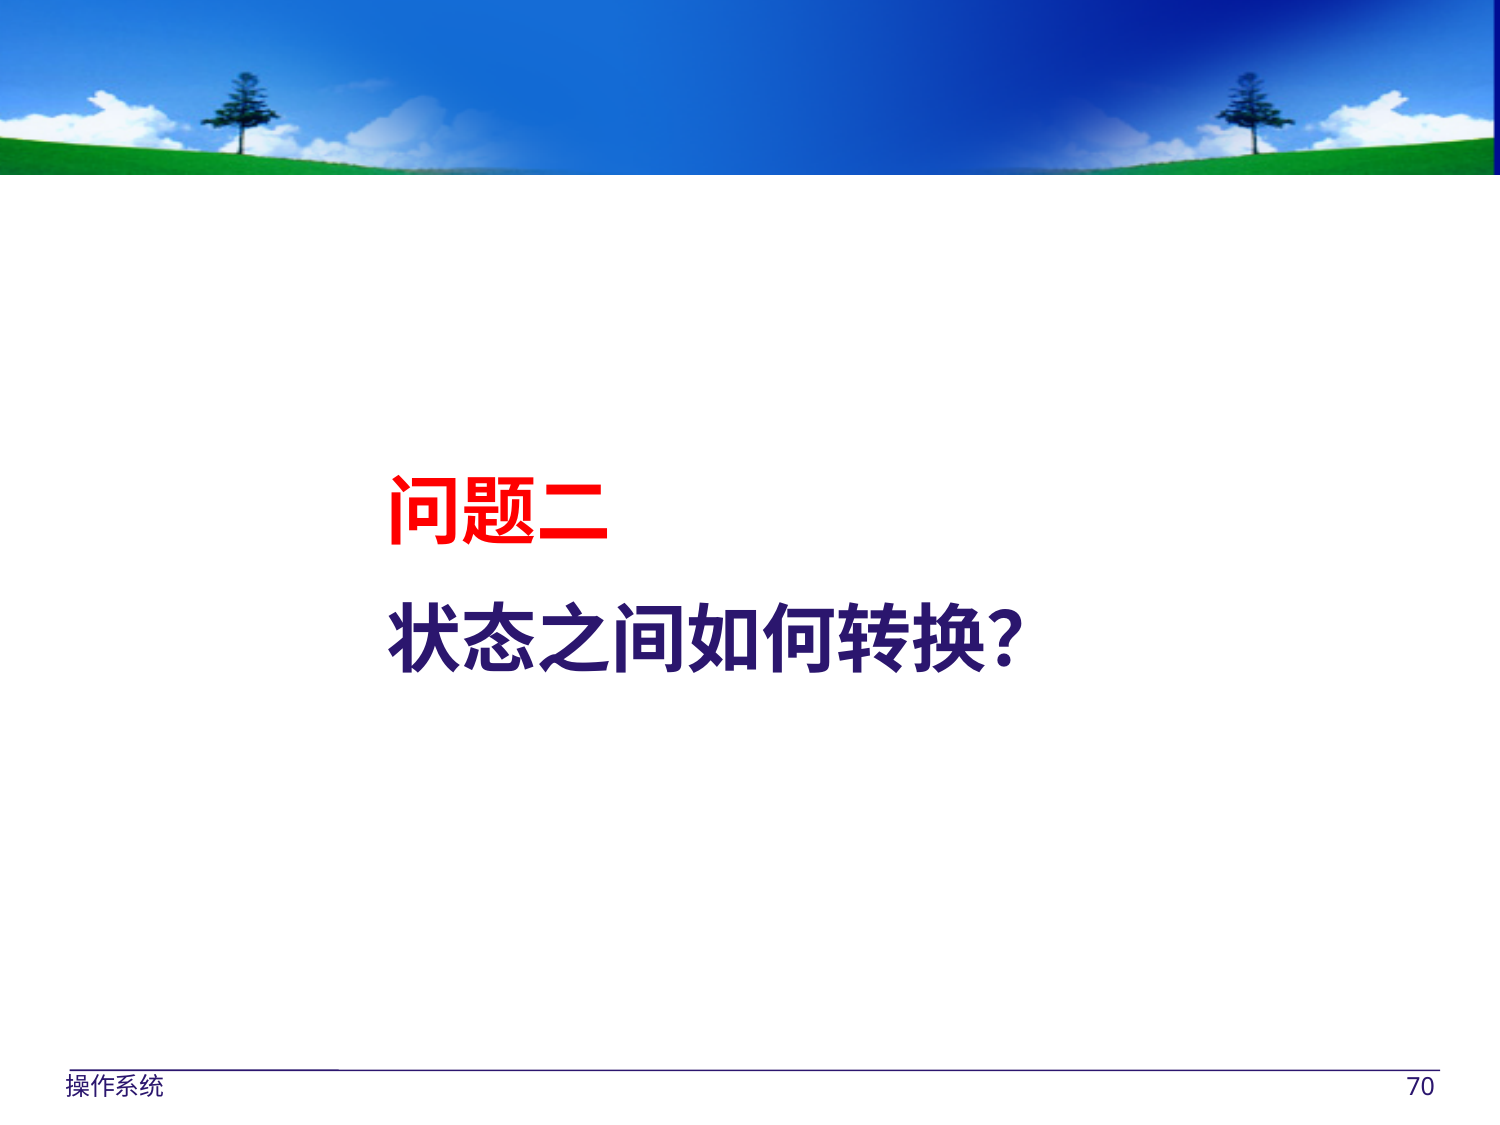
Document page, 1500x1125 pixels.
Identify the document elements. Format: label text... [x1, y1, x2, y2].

slide_number 操作系统 [49, 1062, 401, 1116]
footer 70 [974, 1062, 1451, 1116]
picture [0, 0, 1500, 175]
text_box 问题二 状态之间如何转换？ [371, 456, 1128, 689]
